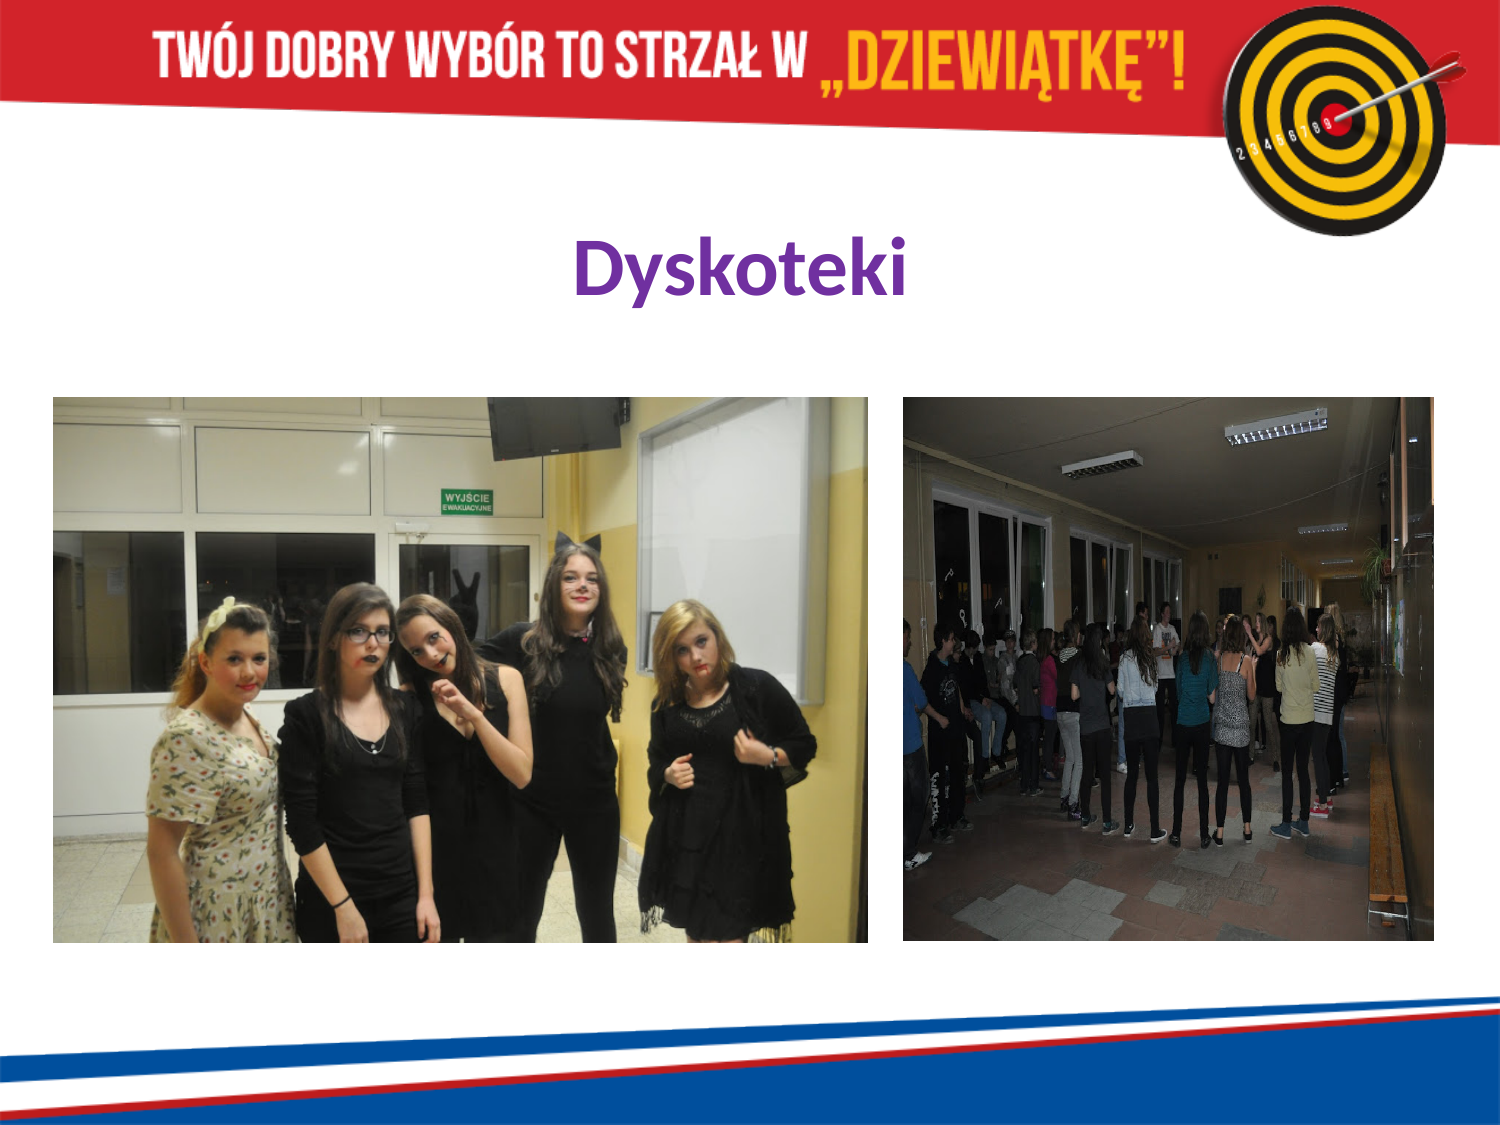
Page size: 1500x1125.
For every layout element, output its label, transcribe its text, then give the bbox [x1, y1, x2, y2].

title Dyskoteki [75, 246, 1425, 386]
picture [0, 0, 1500, 238]
picture [903, 396, 1434, 941]
picture [52, 396, 868, 943]
picture [0, 995, 1500, 1125]
